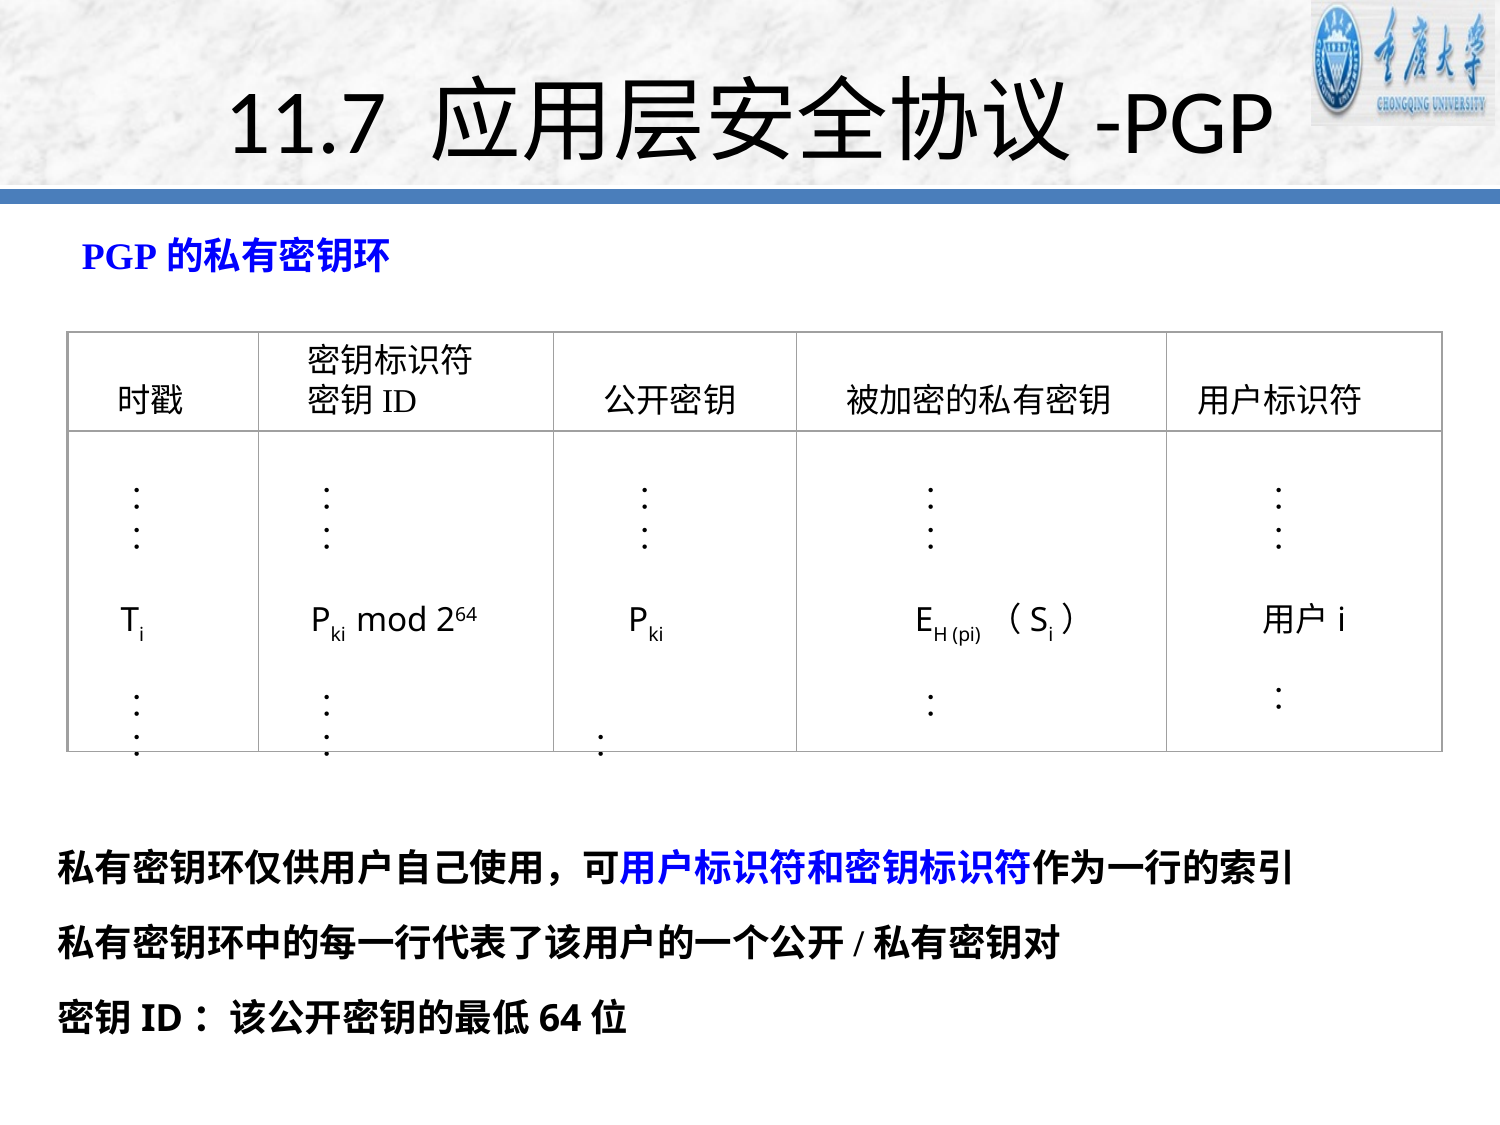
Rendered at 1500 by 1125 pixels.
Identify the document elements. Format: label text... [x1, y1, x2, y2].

list 私有密钥环仅供用户自己使用，可用户标识符和密钥标识符作为一行的索引 私有密钥环中的每一行代表了该用户的一个公开/私有密钥对 密钥ID：该公开密钥的最低64位 [41, 813, 1468, 1059]
picture [1311, 0, 1495, 126]
title 11.7 应用层安全协议-PGP [74, 44, 1426, 189]
text_box PGP的私有密钥环 [67, 224, 818, 285]
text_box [66, 331, 1443, 752]
